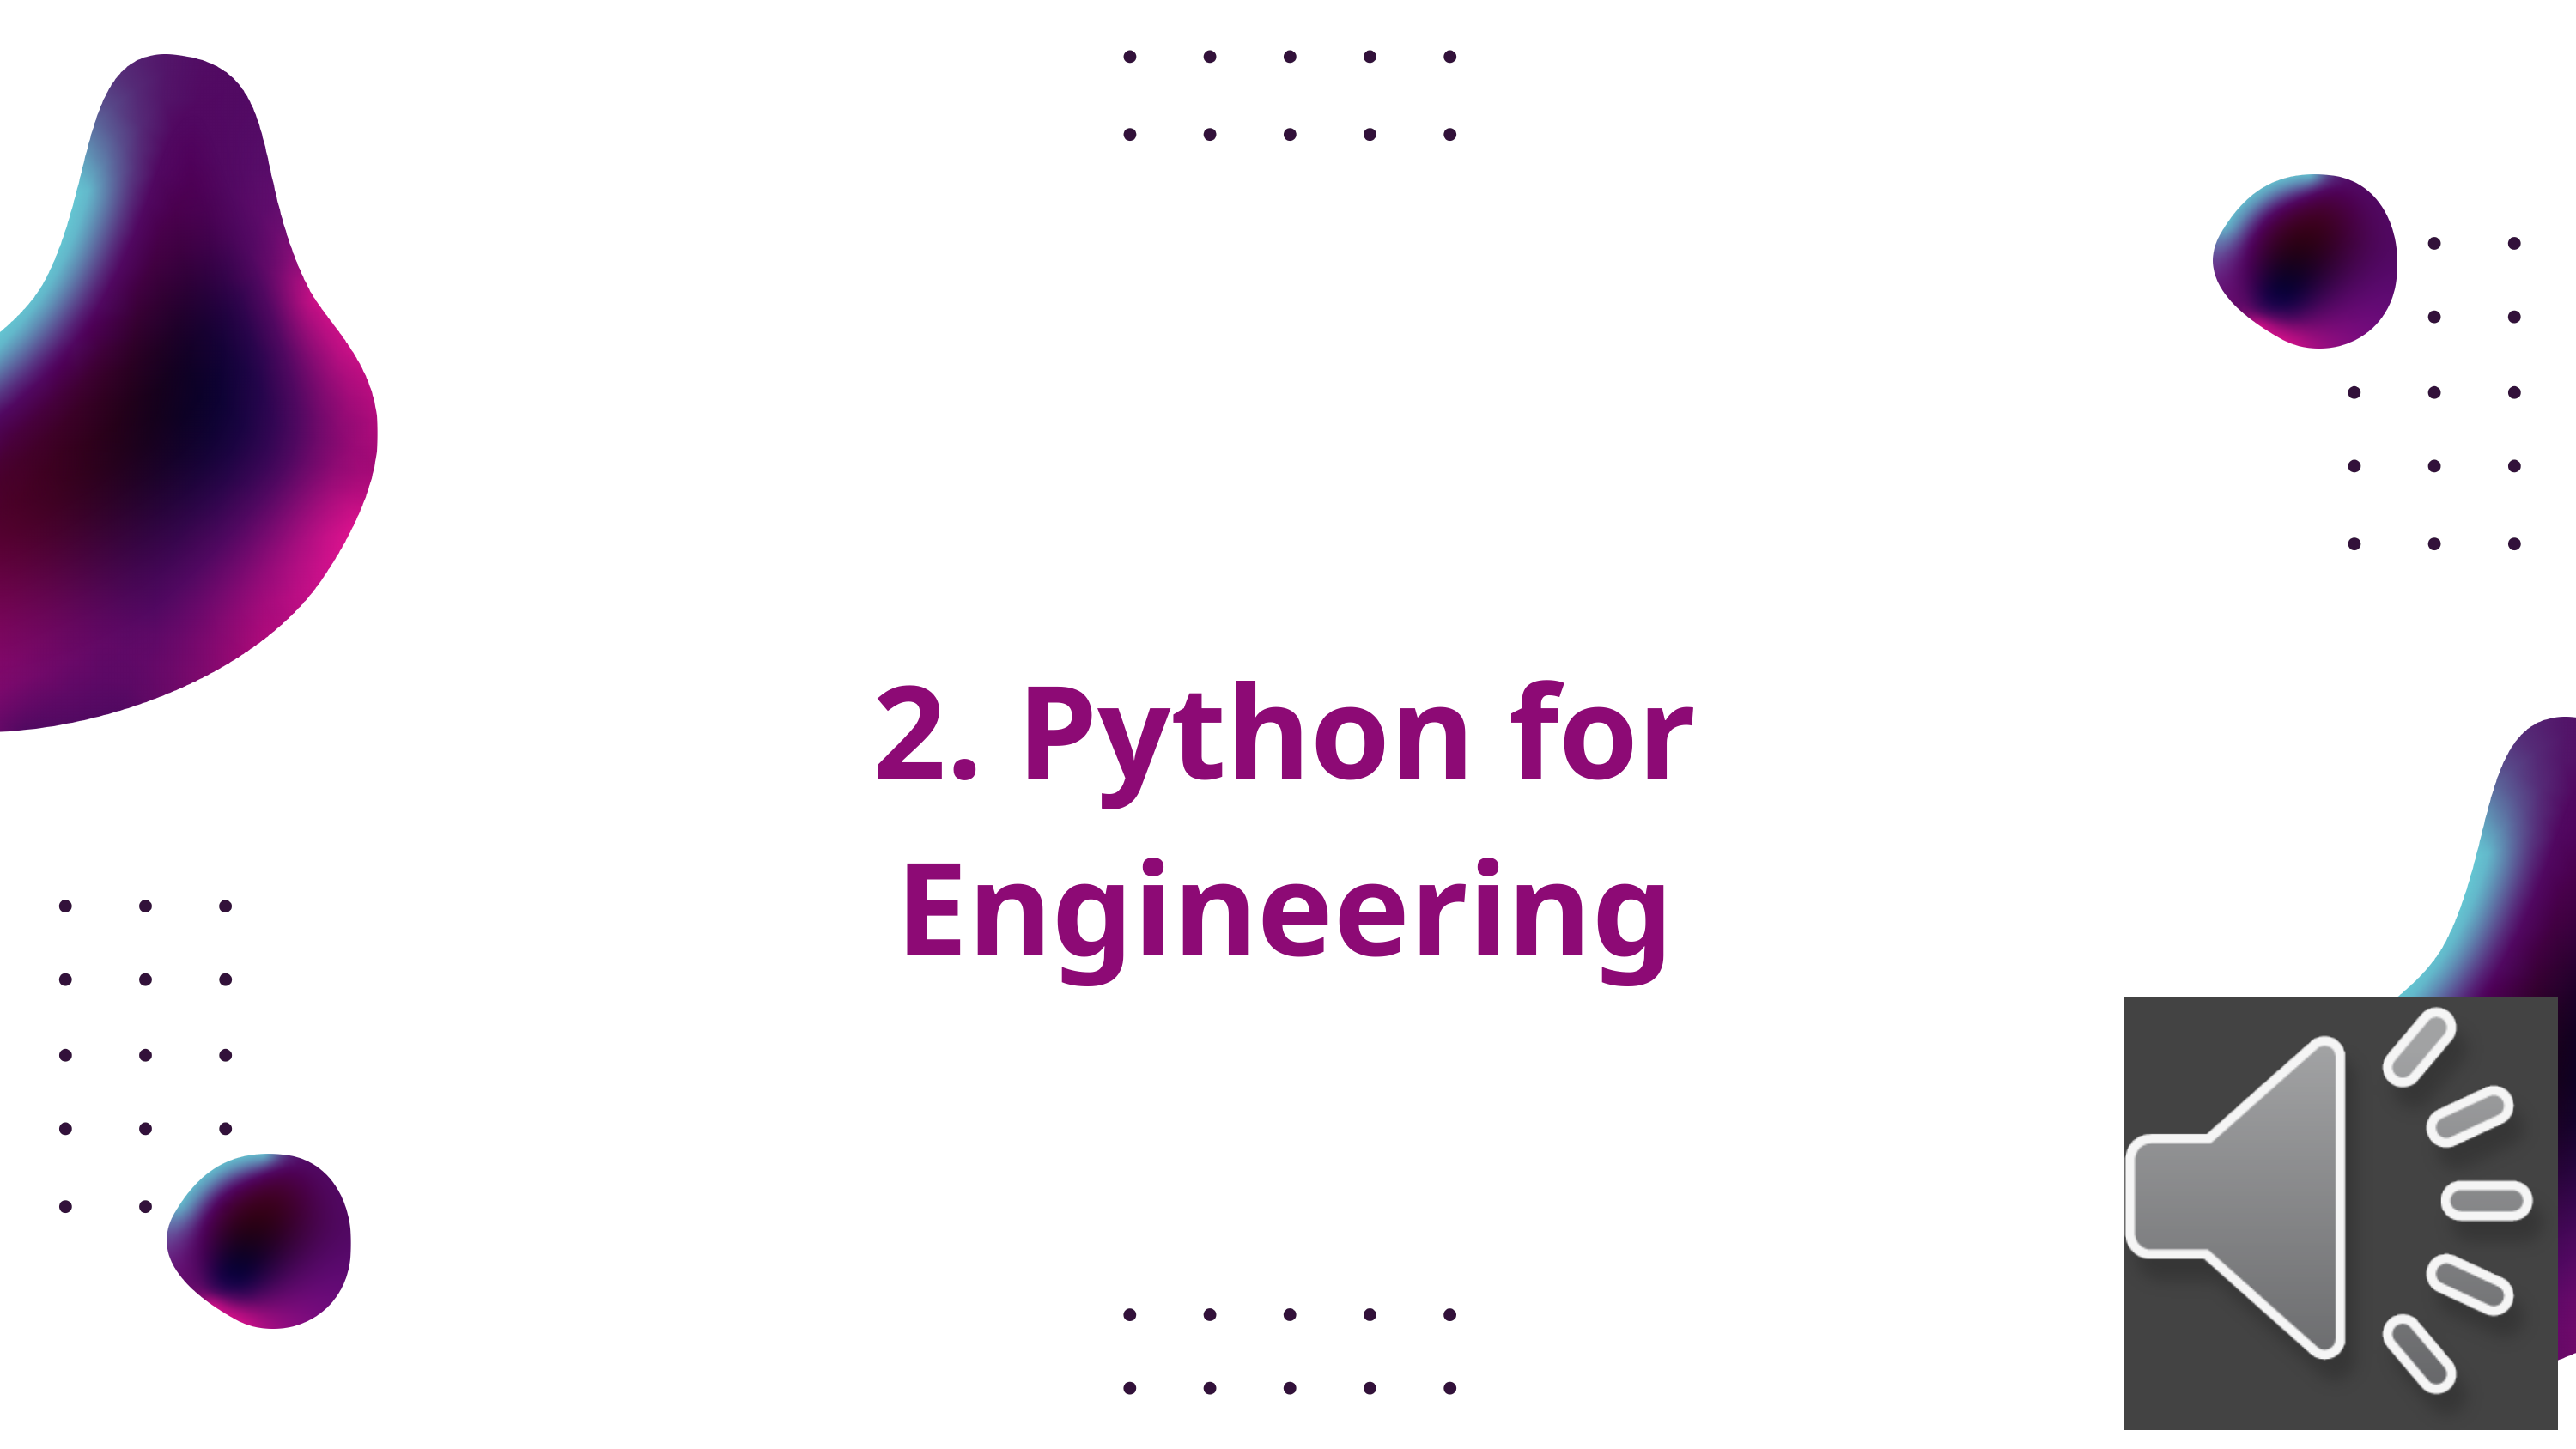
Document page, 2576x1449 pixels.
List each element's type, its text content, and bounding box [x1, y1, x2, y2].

text_box [1115, 1303, 1461, 1449]
text_box [0, 54, 378, 732]
text_box [2212, 174, 2397, 349]
text_box [2192, 717, 2576, 1395]
text_box [2339, 232, 2576, 555]
text_box [0, 894, 237, 1217]
text_box 2. Python for Engineering [485, 627, 2085, 982]
picture [2123, 996, 2560, 1432]
text_box [1115, 0, 1461, 145]
text_box [167, 1154, 351, 1329]
